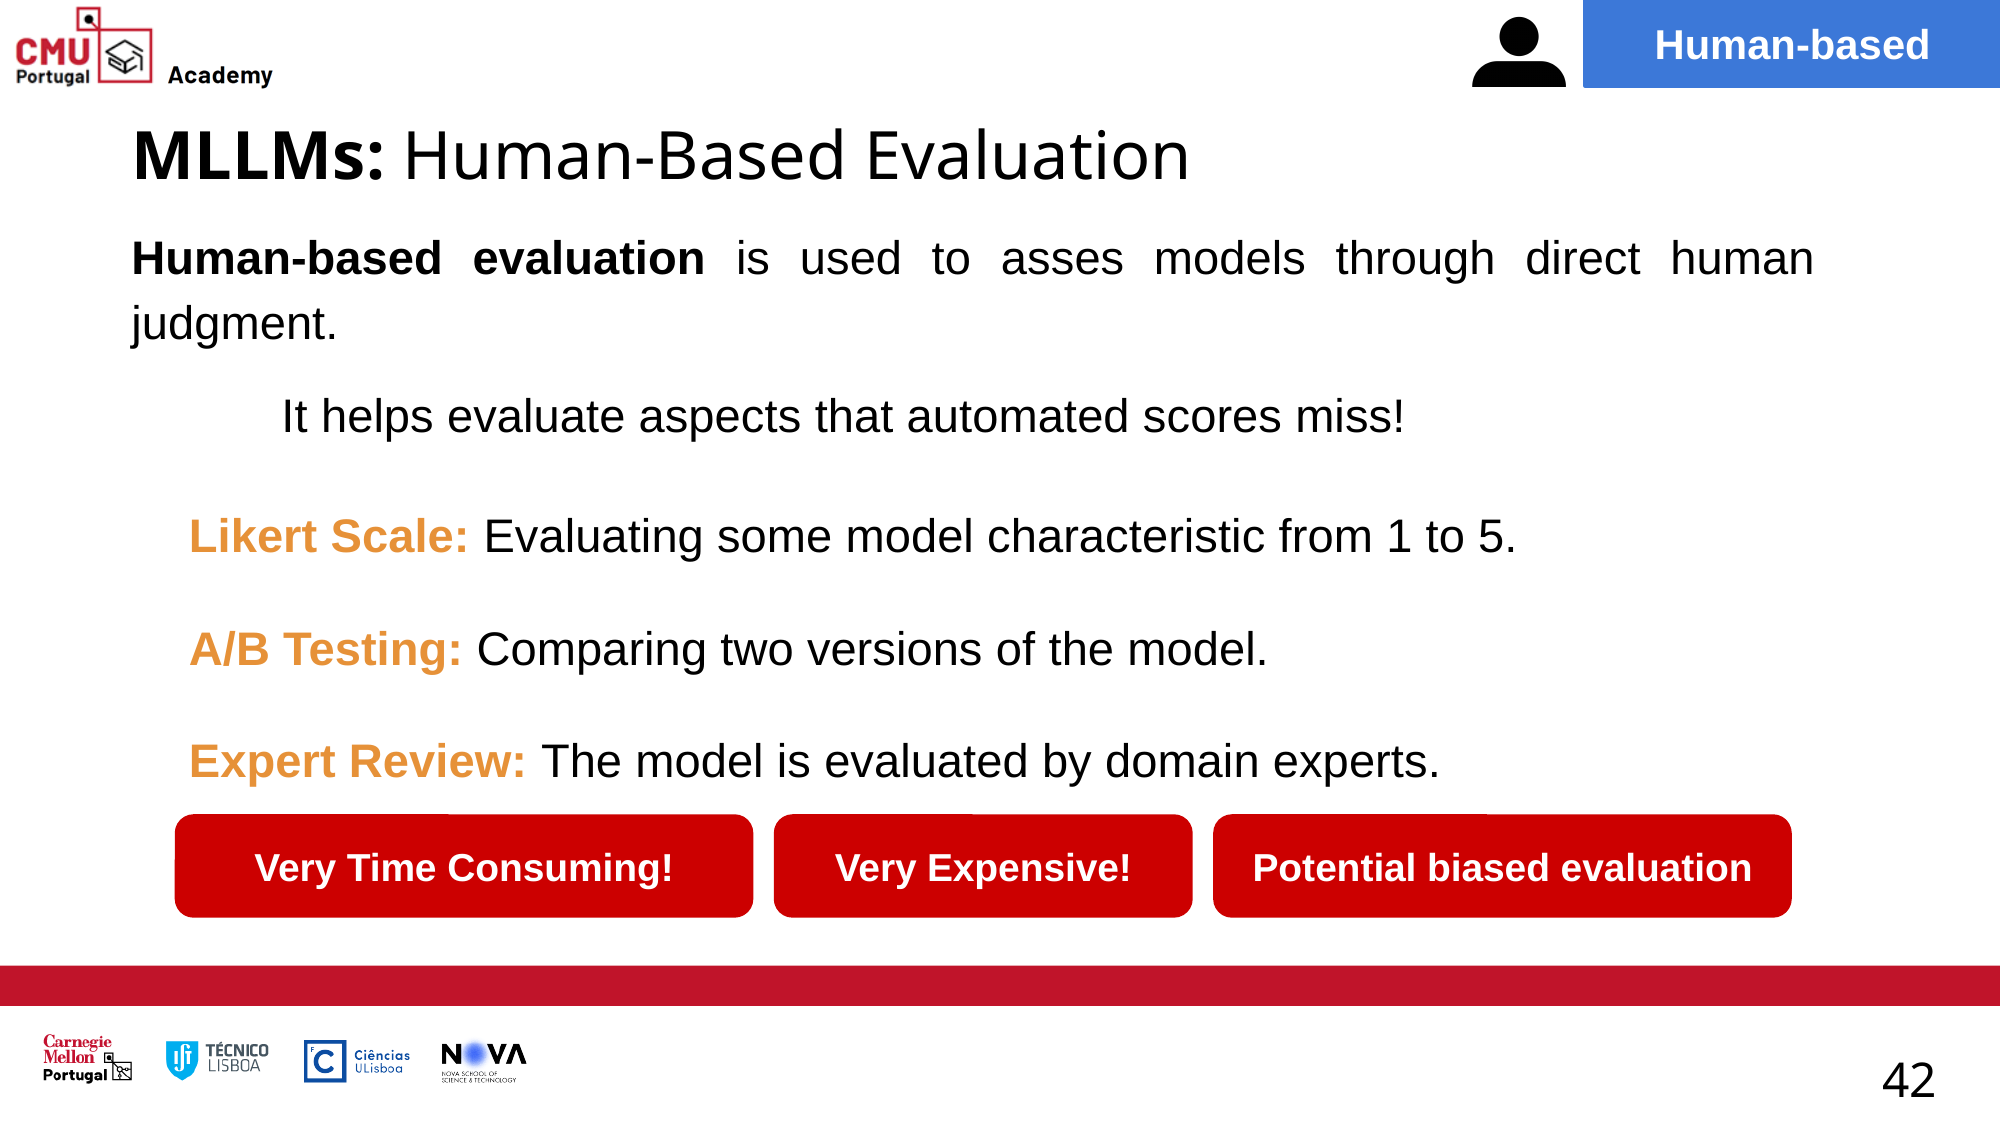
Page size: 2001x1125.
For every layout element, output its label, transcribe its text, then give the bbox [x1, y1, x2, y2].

picture [1439, 0, 1586, 87]
picture [0, 1011, 583, 1110]
text_box Human-based [1588, 0, 2000, 87]
text_box Very Time Consuming! [177, 816, 752, 916]
subtitle MLLMs: Human-Based Evaluation [111, 70, 1975, 245]
picture [5, 3, 275, 91]
text_box Human-based evaluation is used to asses models through direct human judgment. It helps evaluate aspects that automated scores miss! [111, 198, 1837, 285]
text_box 42 [1830, 1042, 1953, 1103]
slide_number 42 [1853, 1019, 1974, 1106]
text_box Very Expensive! [776, 816, 1191, 916]
text_box Potential biased evaluation [1215, 816, 1790, 916]
text_box Likert Scale: Evaluating some model characteristic from 1 to 5. A/B Testing: Comparing two versions of the model. Expert Review: The model is evaluated by domain experts. [168, 456, 1895, 543]
